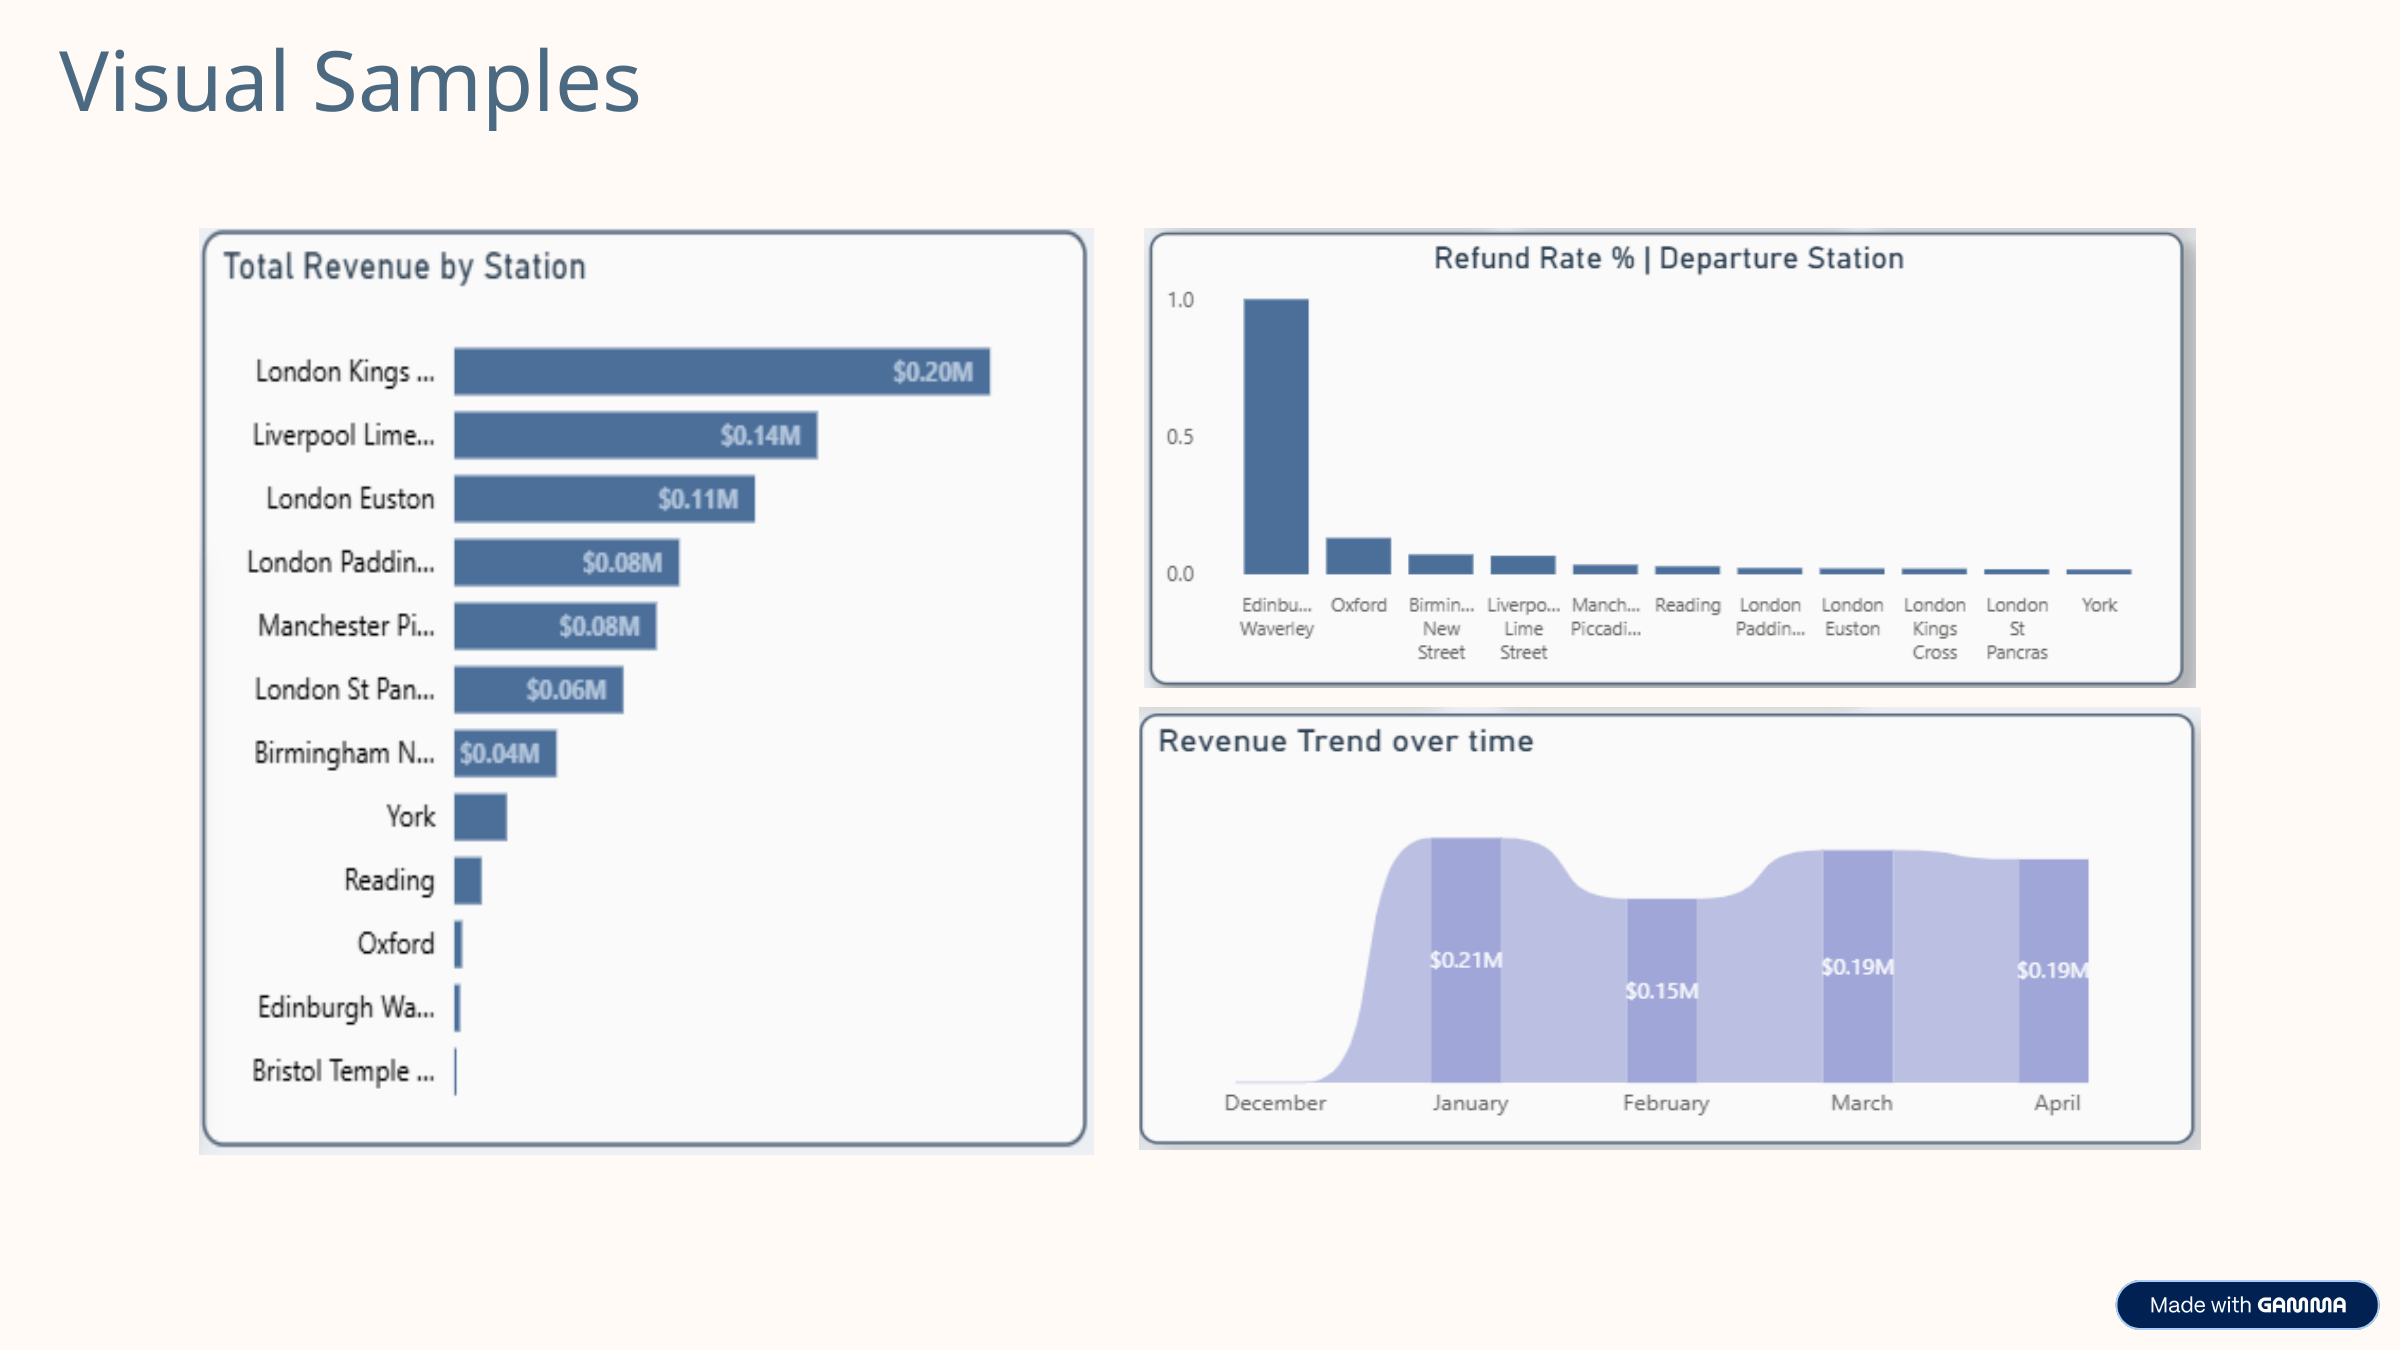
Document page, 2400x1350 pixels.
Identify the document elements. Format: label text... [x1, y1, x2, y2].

picture [1139, 707, 2201, 1150]
text_box Visual Samples [59, 22, 905, 131]
picture [1144, 228, 2196, 688]
picture [2106, 1271, 2389, 1339]
picture [199, 228, 1094, 1155]
